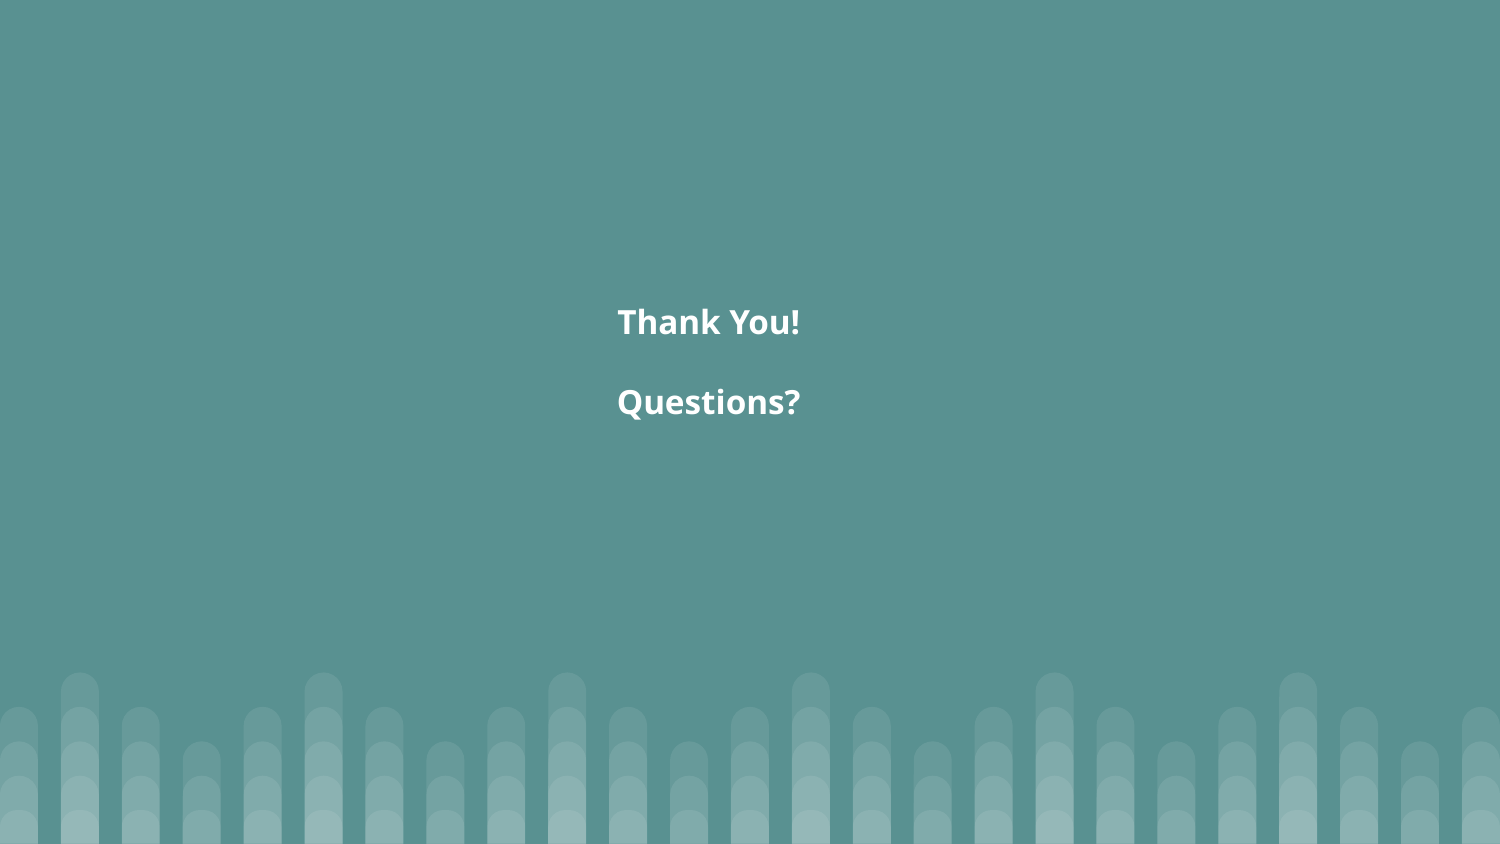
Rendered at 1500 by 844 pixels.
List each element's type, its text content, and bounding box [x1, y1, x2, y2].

title Thank You! Questions? [396, 300, 1022, 422]
